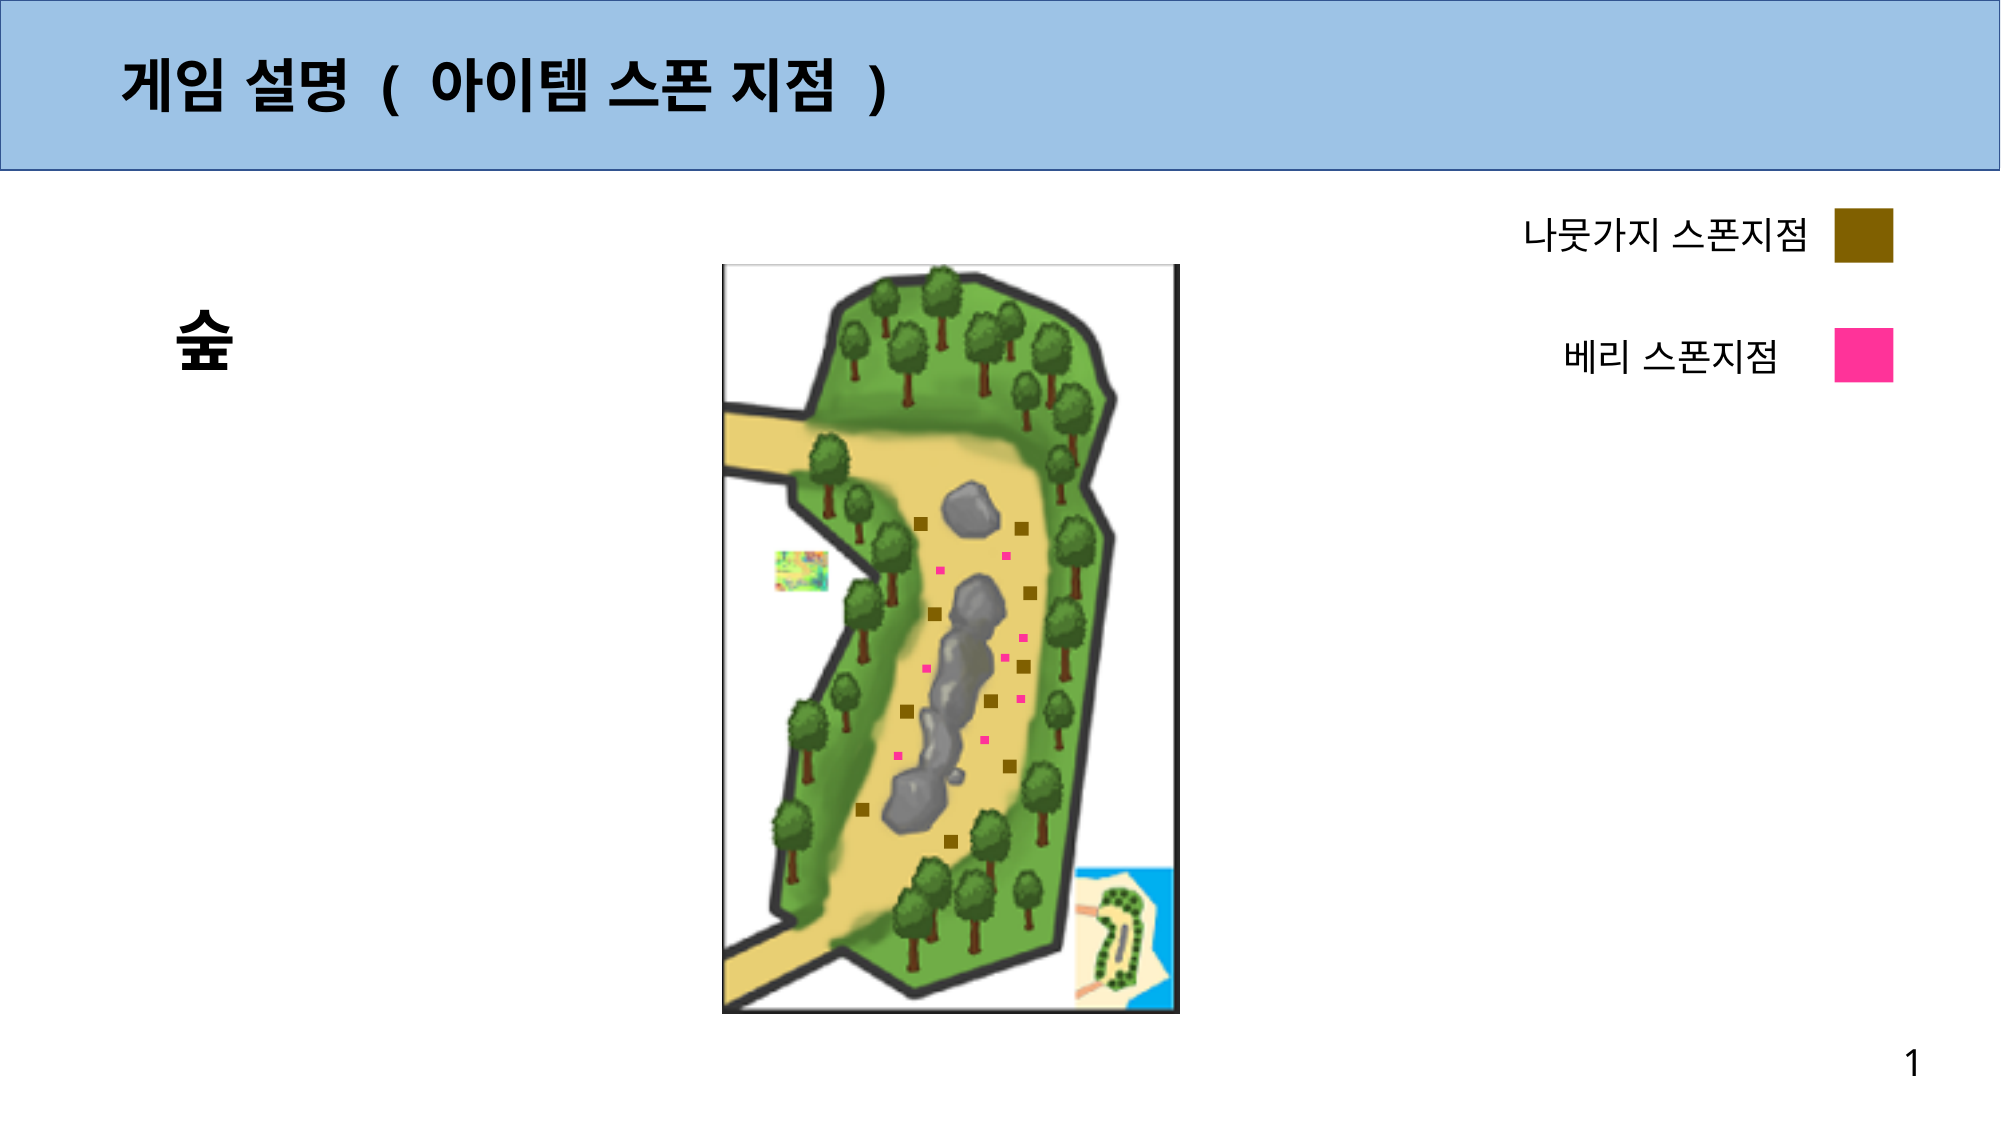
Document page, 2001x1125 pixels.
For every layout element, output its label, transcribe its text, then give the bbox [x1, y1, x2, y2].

text_box [1834, 327, 1895, 383]
text_box 나뭇가지 스폰지점 [1508, 204, 1846, 265]
text_box 베리 스폰지점 [1548, 326, 1807, 387]
text_box [1834, 207, 1895, 264]
text_box 1 [1887, 1031, 1939, 1092]
text_box 게임 설명 ( 아이템 스폰 지점 ) [106, 41, 1122, 127]
text_box [0, 0, 2000, 171]
text_box 숲 [160, 291, 257, 387]
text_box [722, 264, 1180, 1015]
